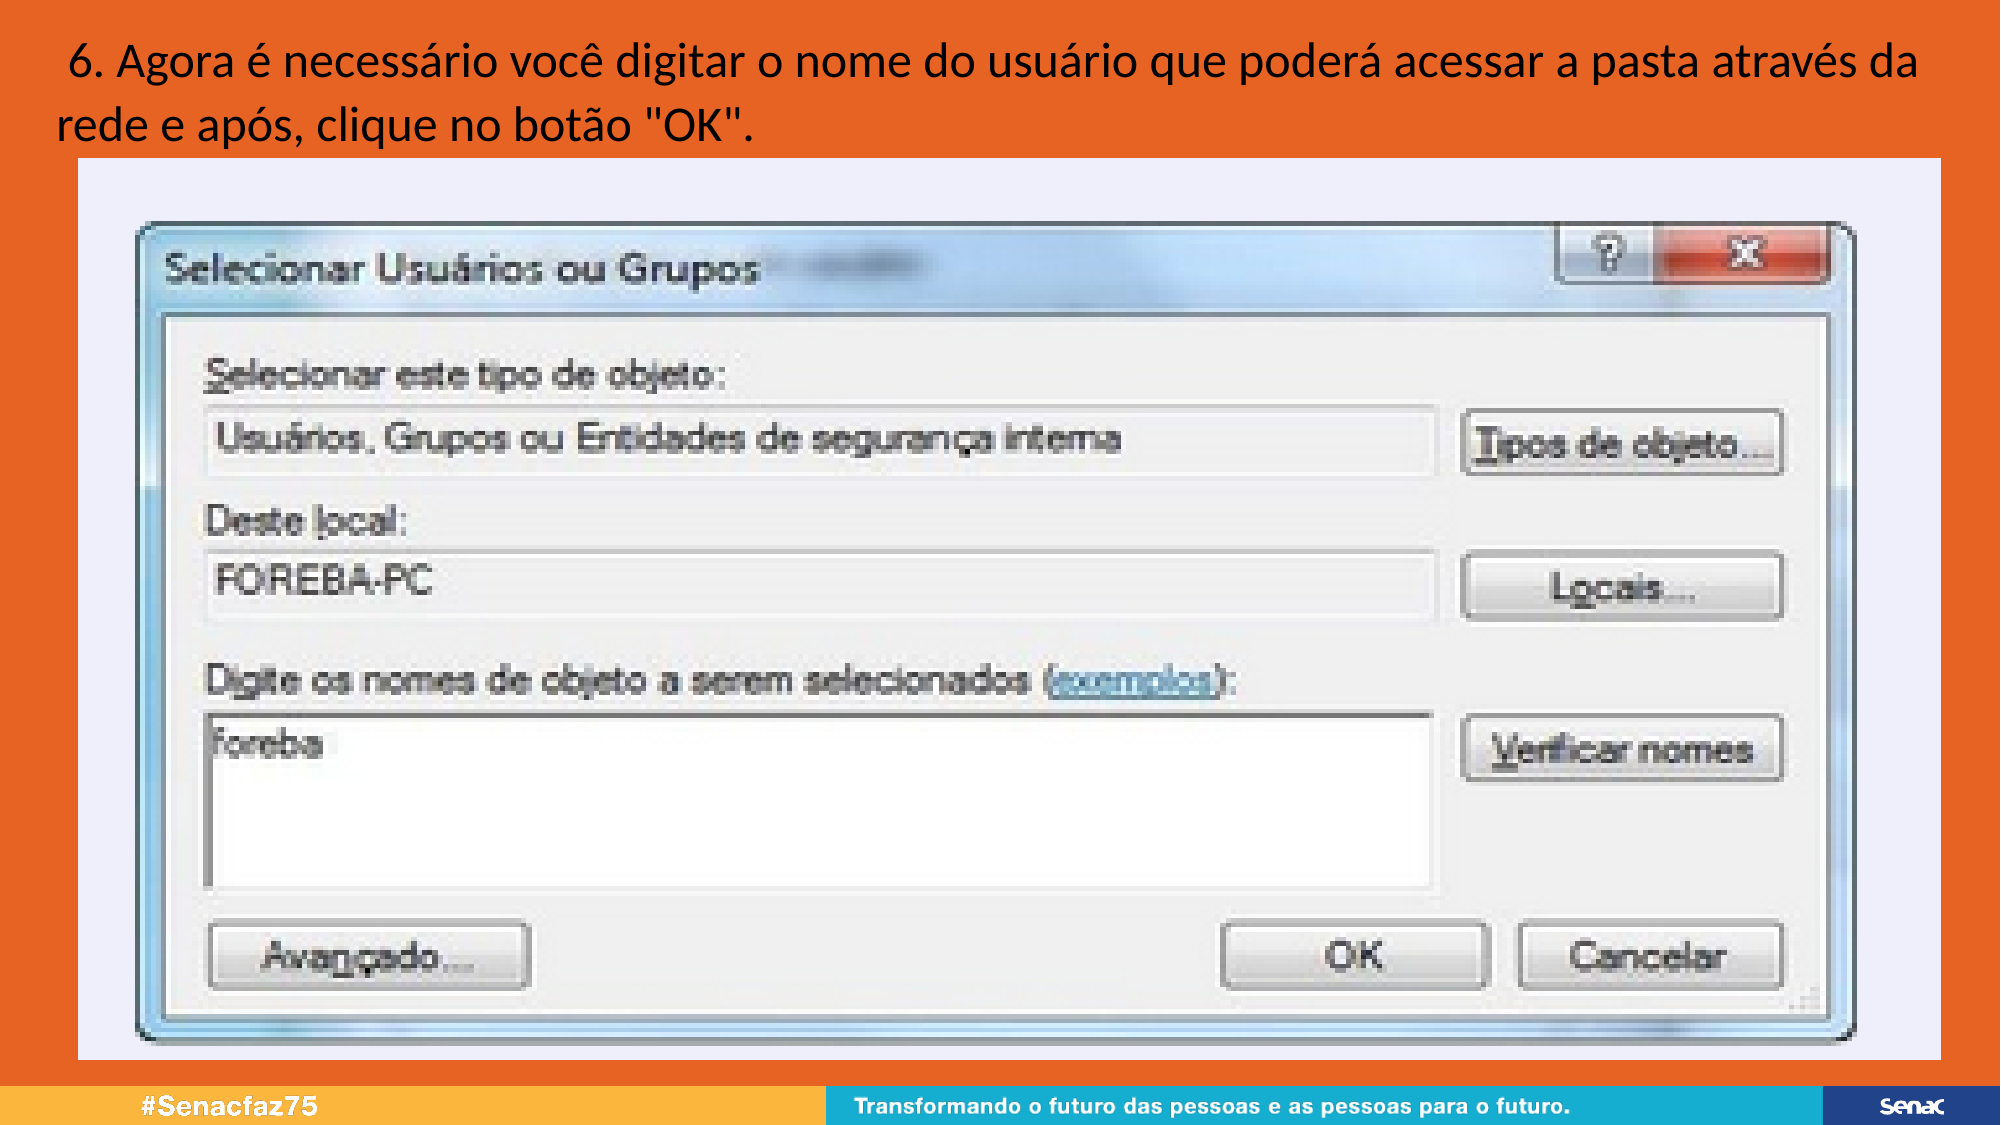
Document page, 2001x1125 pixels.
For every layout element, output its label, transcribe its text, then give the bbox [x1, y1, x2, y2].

text_box 6. Agora é necessário você digitar o nome do usuário que poderá acessar a pasta através da rede e após, clique no botão "OK". [41, 16, 1941, 160]
picture [78, 157, 1941, 1060]
picture [0, 1078, 2000, 1125]
